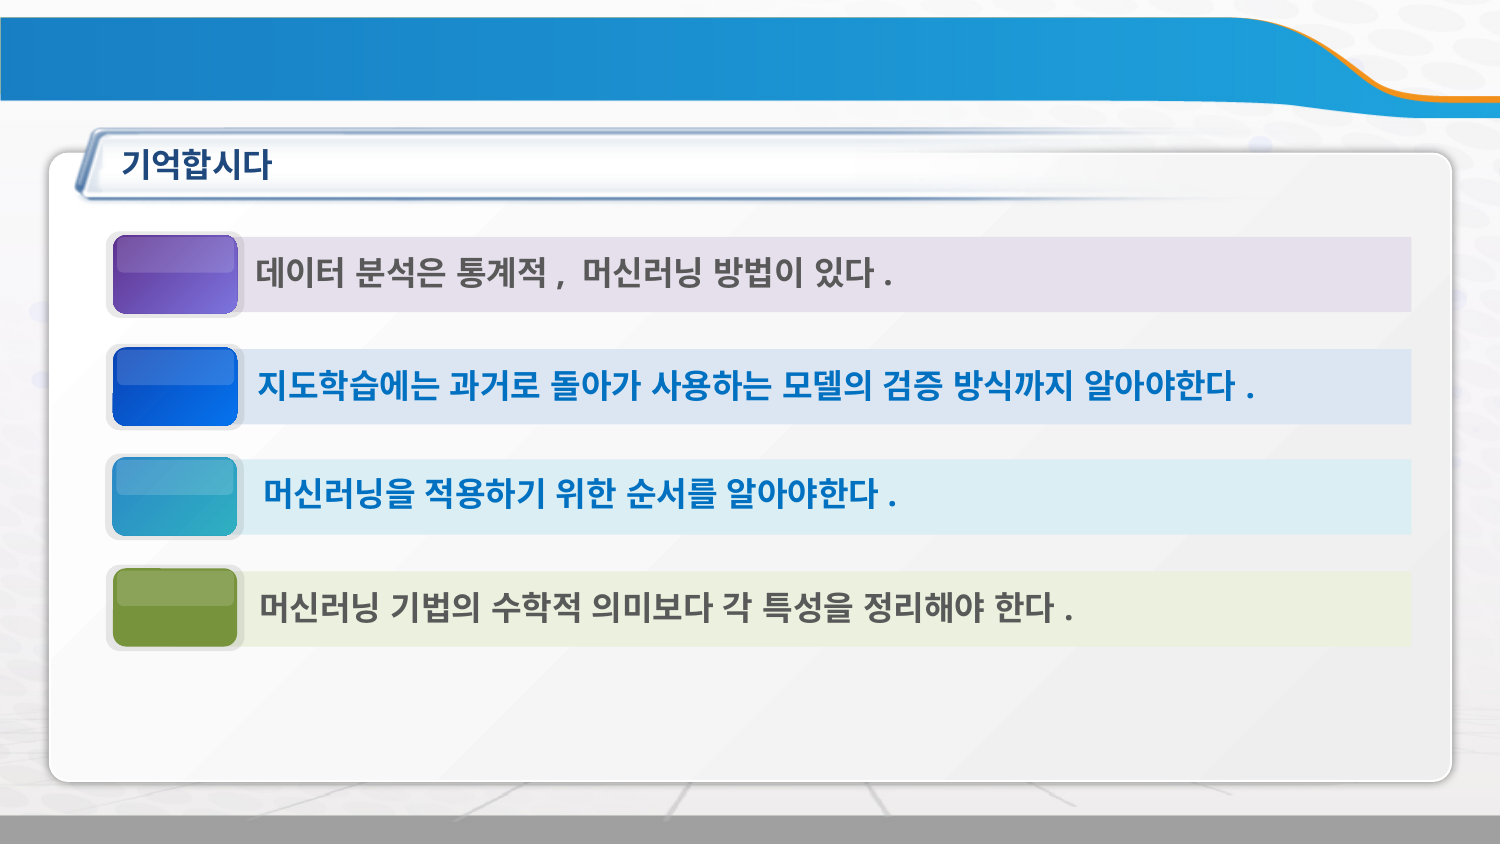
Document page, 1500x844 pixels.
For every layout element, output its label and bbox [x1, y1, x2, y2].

text_box [104, 231, 1412, 718]
text_box [49, 126, 1452, 782]
picture [0, 0, 1500, 844]
